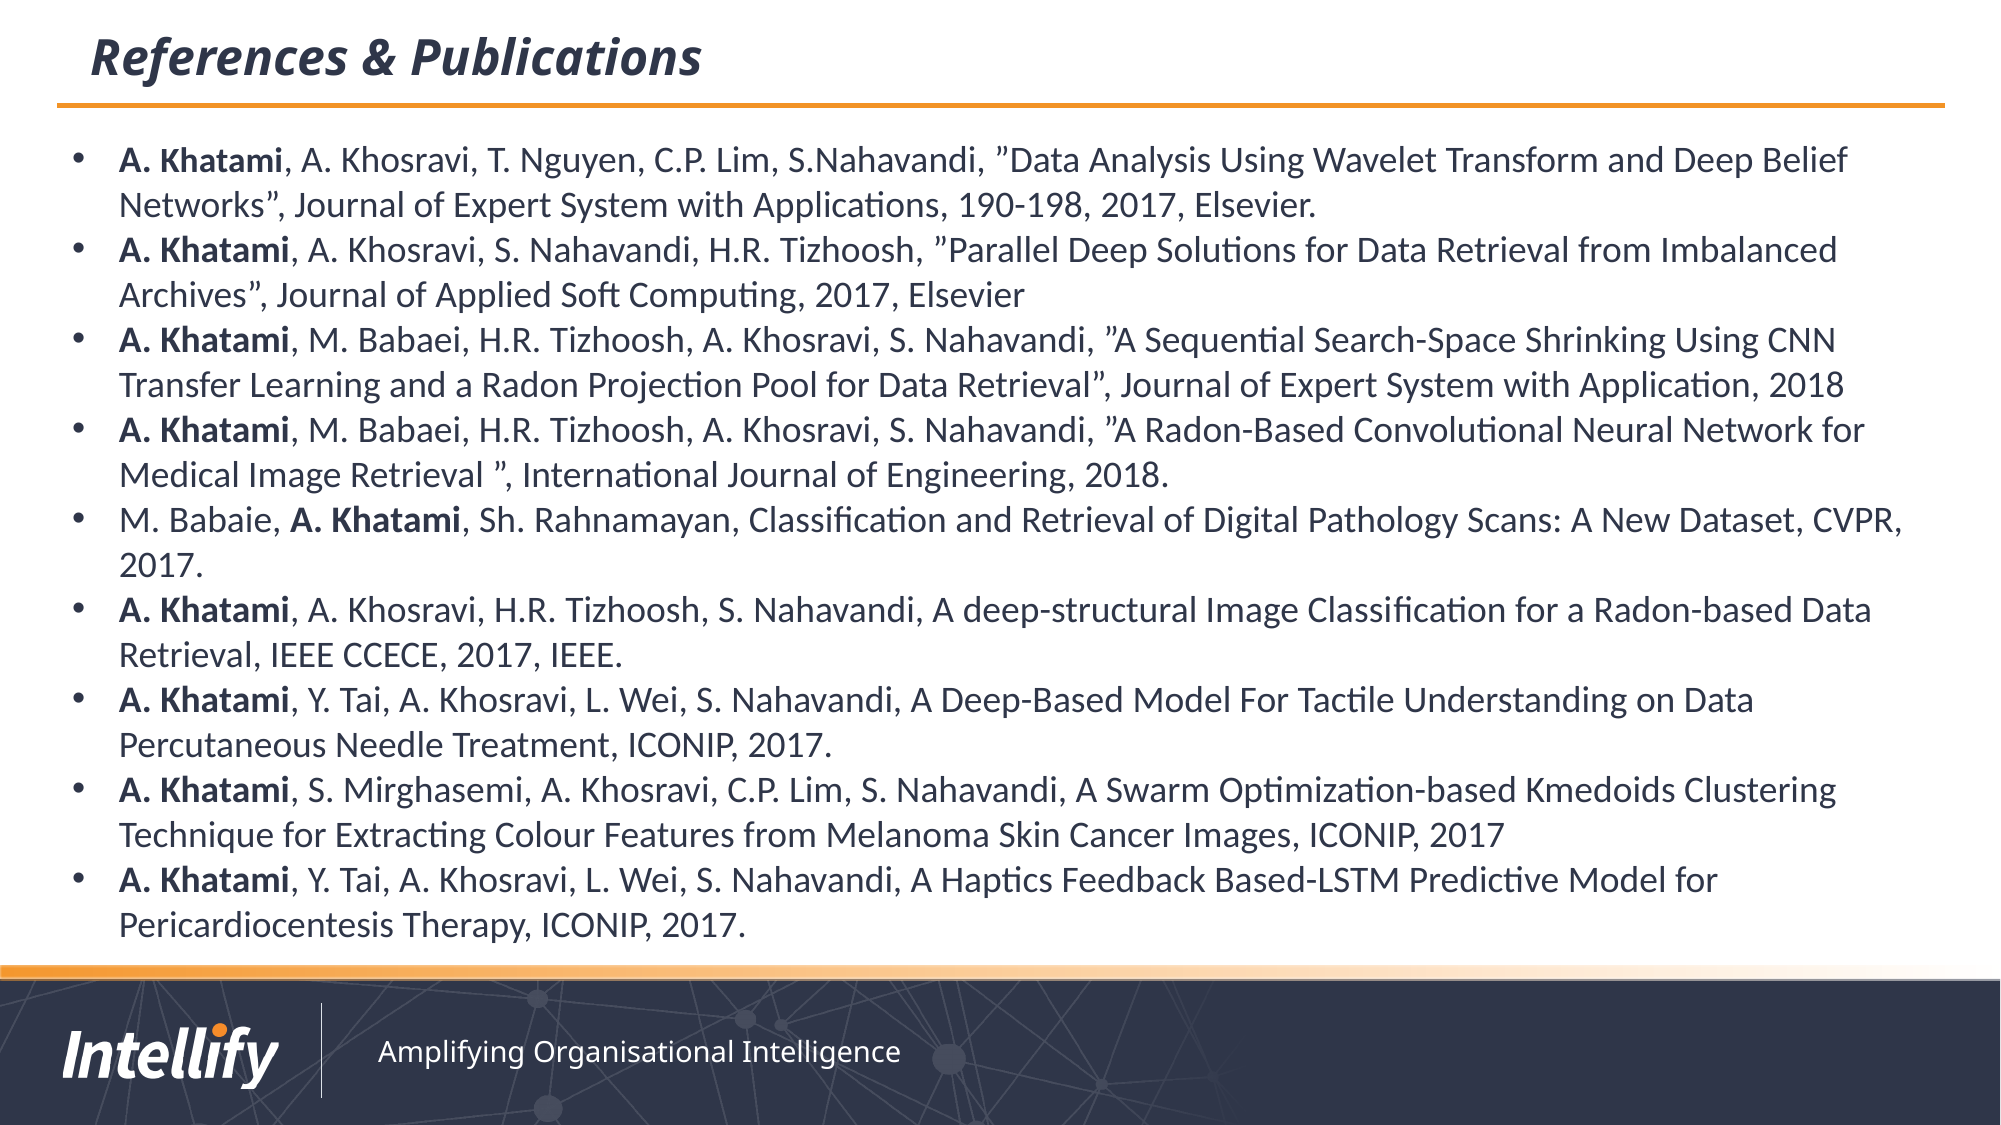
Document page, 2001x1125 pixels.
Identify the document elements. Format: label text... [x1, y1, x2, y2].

picture [0, 965, 2001, 1125]
text_box A. Khatami, A. Khosravi, T. Nguyen, C.P. Lim, S.Nahavandi, ”Data Analysis Using Wavelet Transform and Deep Belief Networks”, Journal of Expert System with Applications, 190-198, 2017, Elsevier. A. Khatami, A. Khosravi, S. Nahavandi, H.R. Tizhoosh, ”Parallel Deep Solutions for Data Retrieval from Imbalanced Archives”, Journal of Applied Soft Computing, 2017, Elsevier A. Khatami, M. Babaei, H.R. Tizhoosh, A. Khosravi, S. Nahavandi, ”A Sequential Search-Space Shrinking Using CNN Transfer Learning and a Radon Projection Pool for Data Retrieval”, Journal of Expert System with Application, 2018 A. Khatami, M. Babaei, H.R. Tizhoosh, A. Khosravi, S. Nahavandi, ”A Radon-Based Convolutional Neural Network for Medical Image Retrieval ”, International Journal of Engineering, 2018. M. Babaie, A. Khatami, Sh. Rahnamayan, Classiﬁcation and Retrieval of Digital Pathology Scans: A New Dataset, CVPR, 2017. A. Khatami, A. Khosravi, H.R. Tizhoosh, S. Nahavandi, A deep-structural Image Classiﬁcation for a Radon-based Data Retrieval, IEEE CCECE, 2017, IEEE. A. Khatami, Y. Tai, A. Khosravi, L. Wei, S. Nahavandi, A Deep-Based Model For Tactile Understanding on Data Percutaneous Needle Treatment, ICONIP, 2017. A. Khatami, S. Mirghasemi, A. Khosravi, C.P. Lim, S. Nahavandi, A Swarm Optimization-based Kmedoids Clustering Technique for Extracting Colour Features from Melanoma Skin Cancer Images, ICONIP, 2017 A. Khatami, Y. Tai, A. Khosravi, L. Wei, S. Nahavandi, A Haptics Feedback Based-LSTM Predictive Model for Pericardiocentesis Therapy, ICONIP, 2017. [57, 127, 1923, 1043]
title References & Publications [90, 24, 1967, 106]
picture [149, 1050, 160, 1056]
picture [257, 1043, 270, 1066]
picture [538, 1043, 551, 1060]
picture [384, 1045, 390, 1053]
